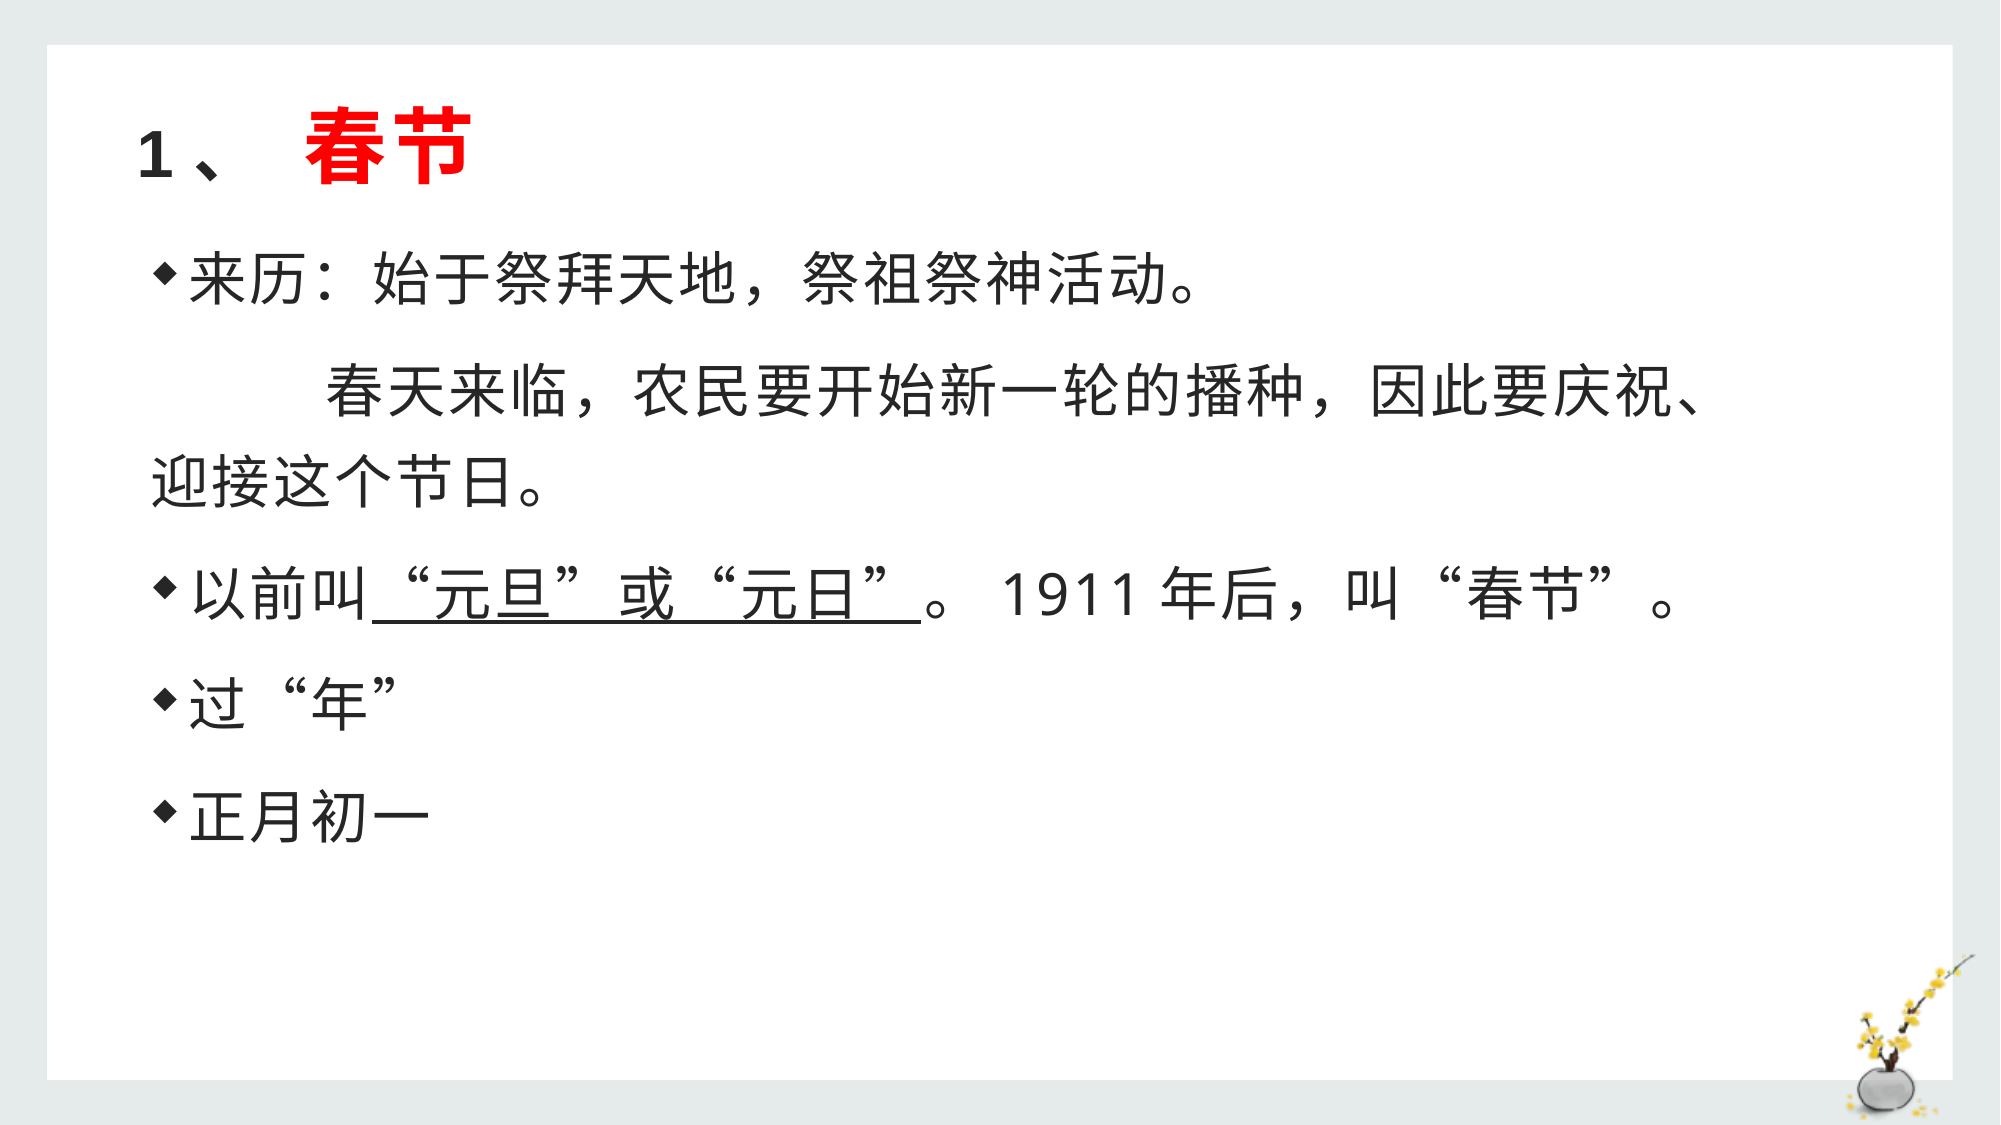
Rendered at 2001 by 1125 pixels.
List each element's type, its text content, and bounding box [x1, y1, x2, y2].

title 1、 春节 [120, 85, 1700, 204]
list 来历：始于祭拜天地，祭祖祭神活动。 春天来临，农民要开始新一轮的播种，因此要庆祝、迎接这个节日。 以前叫“元旦”或“元日”。1911年后，叫“春节”。 过“年” 正月初一 [133, 221, 1781, 962]
picture [1829, 942, 1983, 1125]
